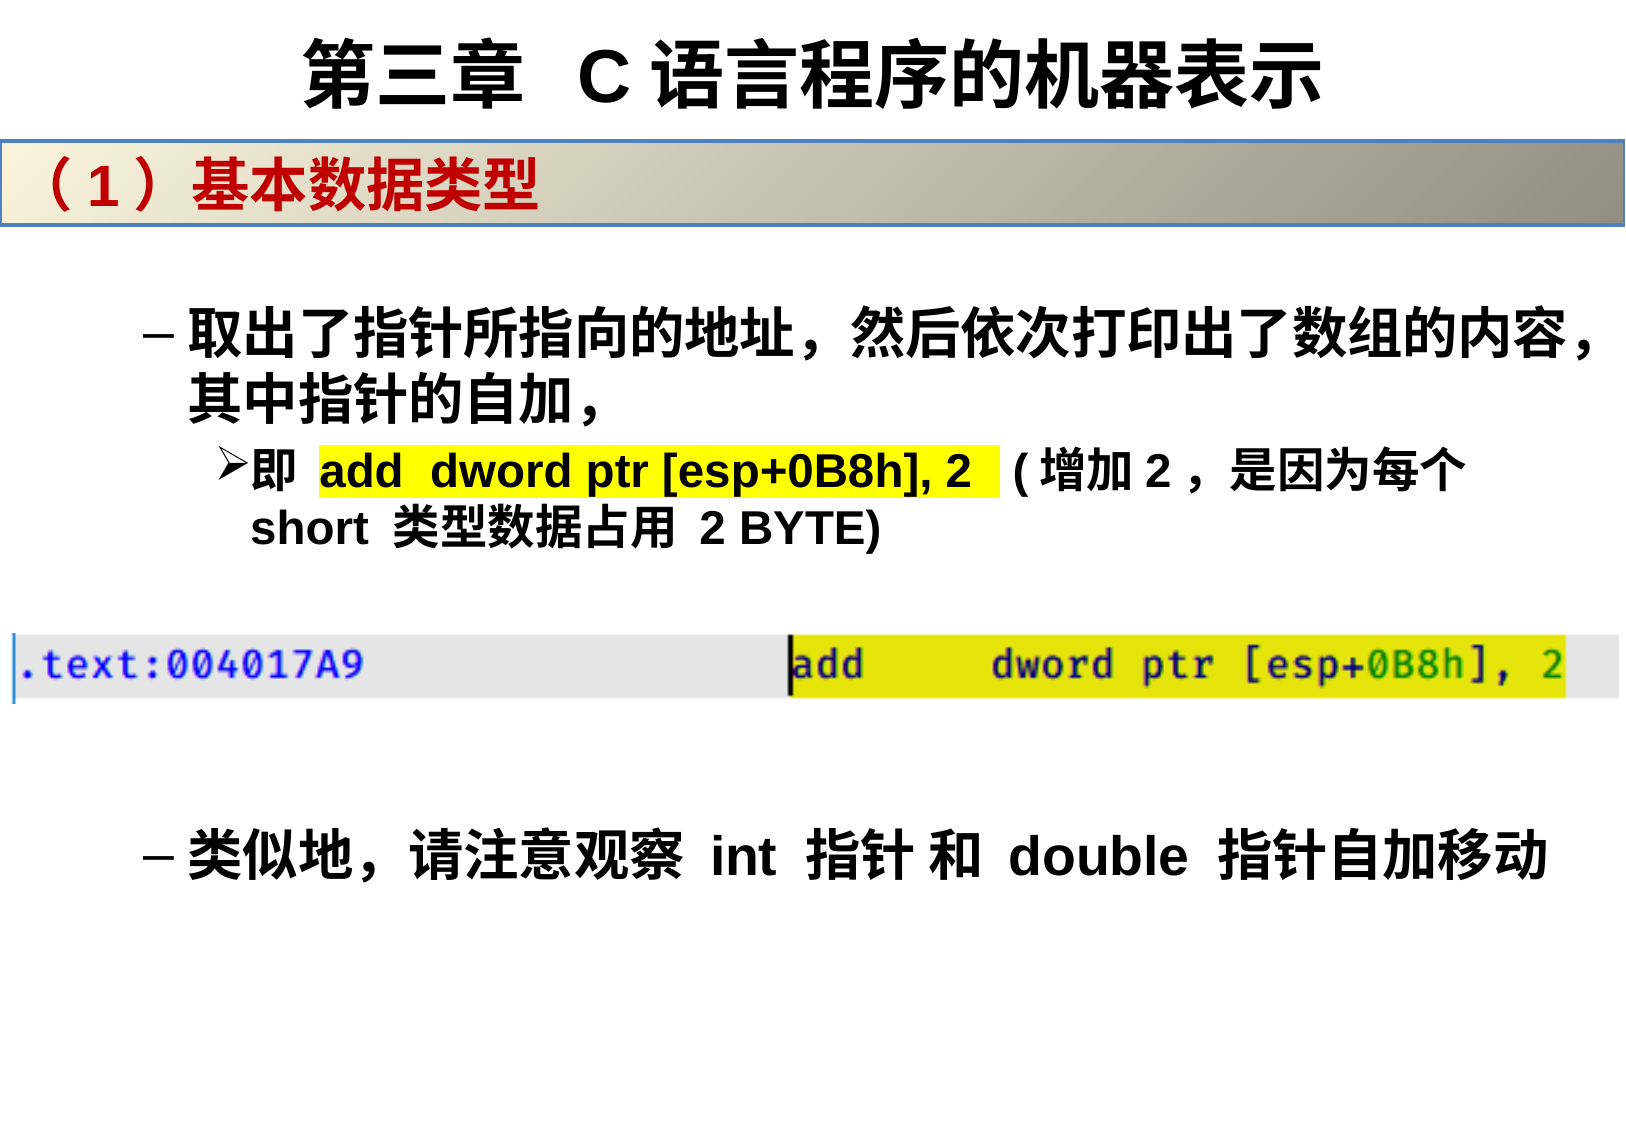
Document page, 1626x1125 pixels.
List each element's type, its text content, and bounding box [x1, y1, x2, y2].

text_box （1）基本数据类型 [0, 139, 1625, 227]
list 取出了指针所指向的地址，然后依次打印出了数组的内容，其中指针的自加， 即 add dword ptr [esp+0B8h], 2 (增加2，是因为每个 short 类型数据占用 2 BYTE) 类似地，请注意观察 int 指针 和 double 指针自加移动 [57, 715, 1604, 905]
title 第三章 C语言程序的机器表示 [81, 19, 1544, 126]
picture [11, 633, 1619, 704]
list 取出了指针所指向的地址，然后依次打印出了数组的内容，其中指针的自加， 即 add dword ptr [esp+0B8h], 2 (增加2，是因为每个 short 类型数据占用 2 BYTE) 类似地，请注意观察 int 指针 和 double 指针自加移动 [57, 290, 1604, 630]
